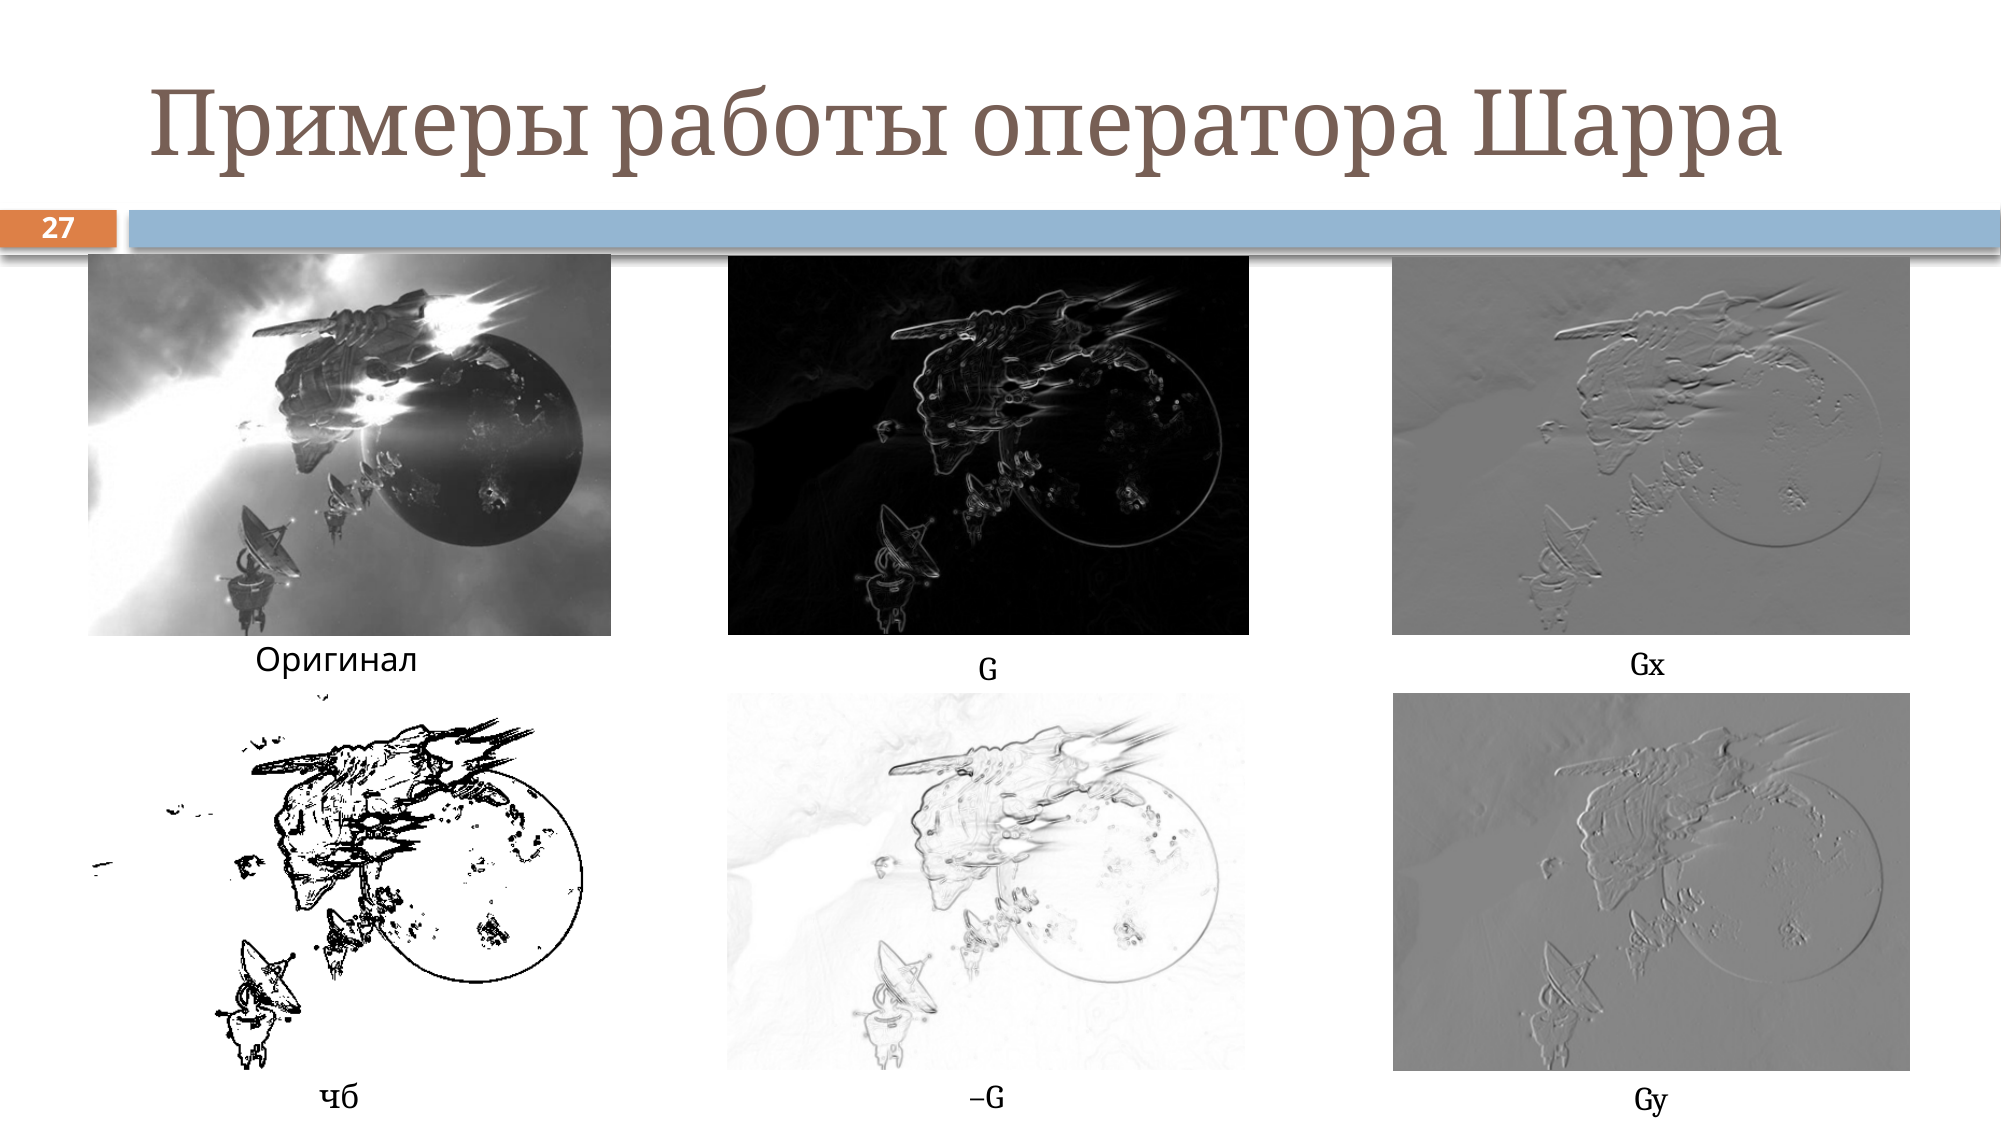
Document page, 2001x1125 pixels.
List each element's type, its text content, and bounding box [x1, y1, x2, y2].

picture [1392, 693, 1910, 1071]
text_box чб [304, 1080, 375, 1123]
title Примеры работы оператора Шарра [133, 37, 1918, 200]
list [87, 254, 611, 636]
picture [89, 691, 610, 1071]
picture [726, 692, 1247, 1072]
text_box Оригинал [220, 647, 454, 686]
text_box Gx [1615, 644, 1680, 690]
text_box Gy [1619, 1081, 1683, 1125]
slide_number 27 [0, 208, 117, 249]
text_box –G [954, 1081, 1019, 1123]
picture [1392, 257, 1910, 635]
text_box G [964, 645, 1012, 691]
picture [728, 255, 1249, 636]
